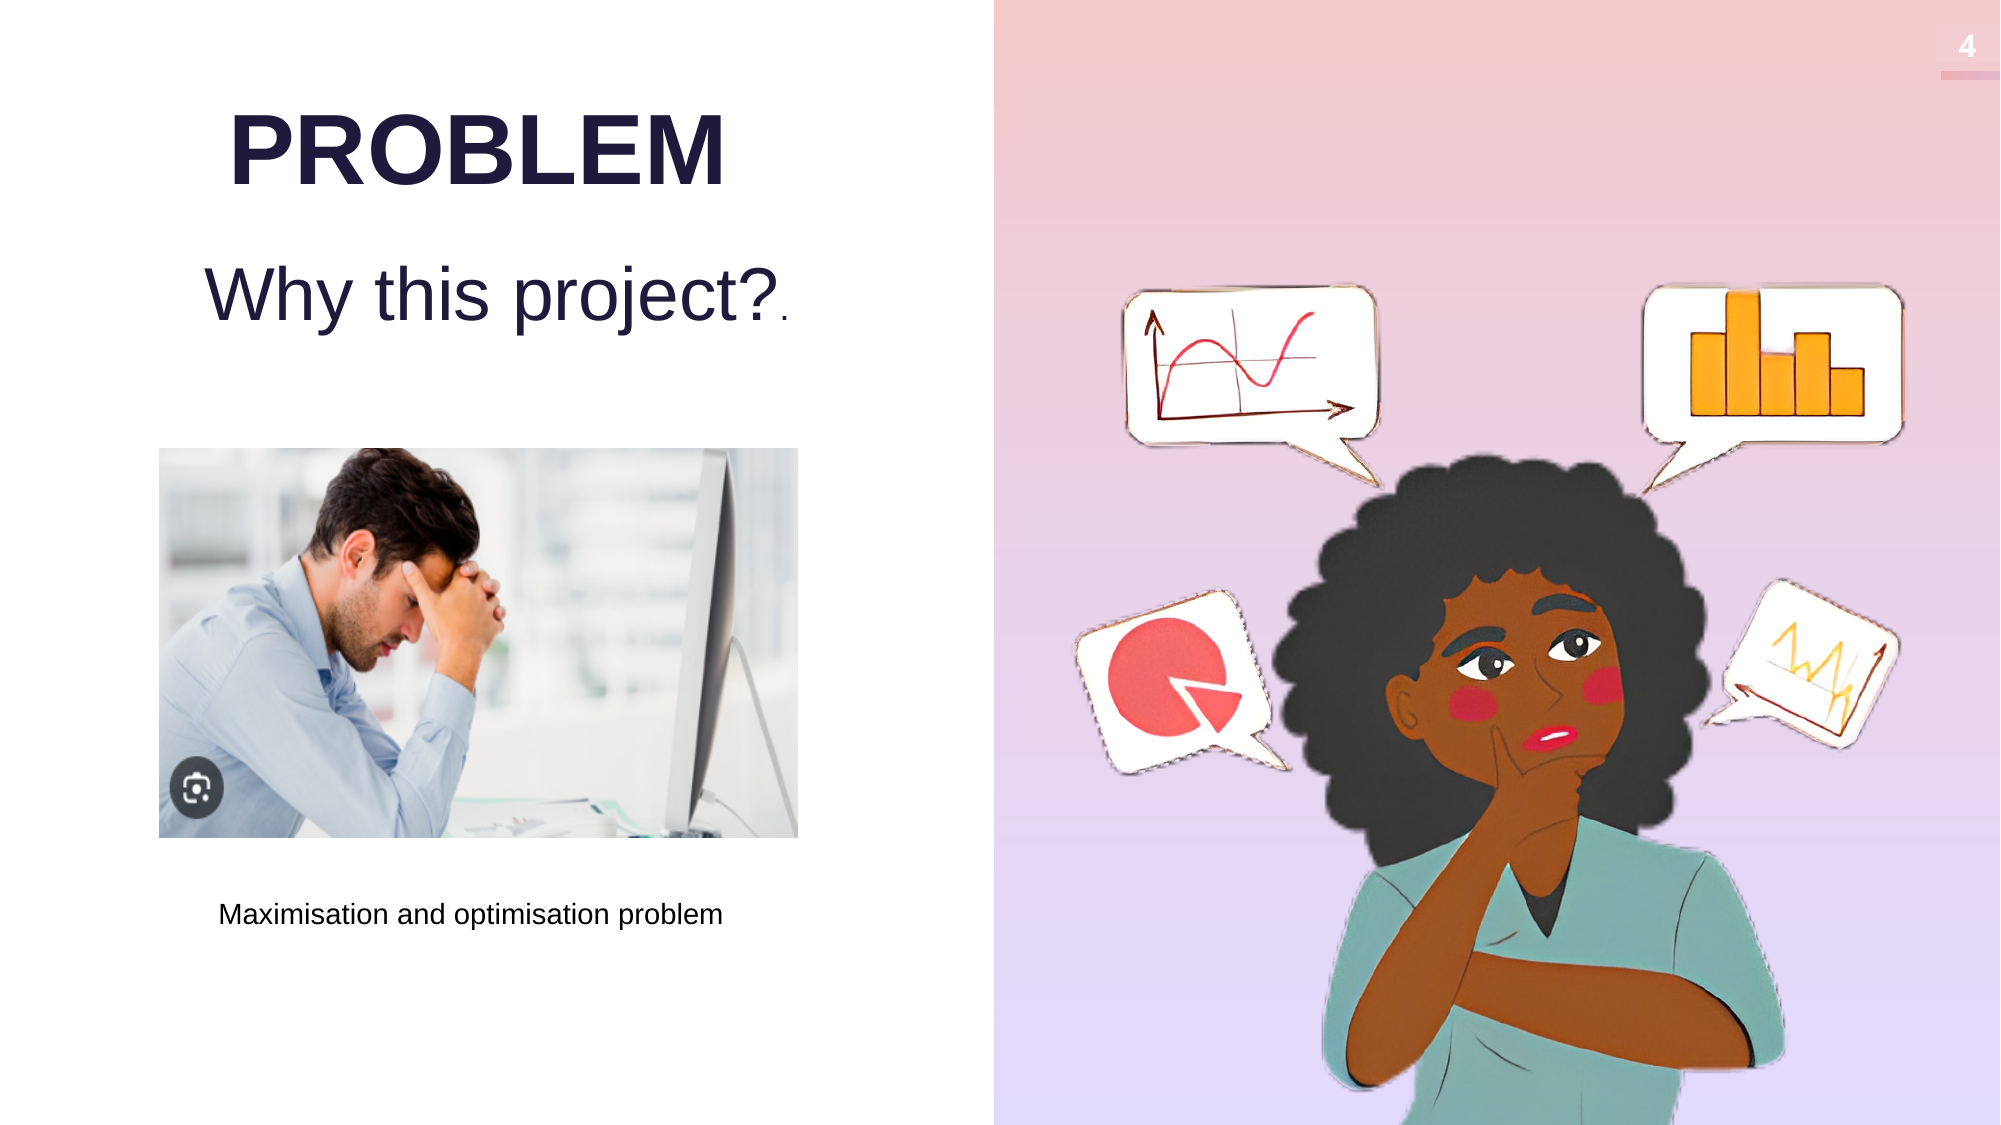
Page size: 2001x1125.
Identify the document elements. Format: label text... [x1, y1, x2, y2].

text_box Maximisation and optimisation problem [203, 888, 877, 938]
picture [1067, 259, 1934, 1125]
text_box PROBLEM [125, 77, 831, 214]
text_box 4 [1922, 23, 2000, 74]
picture [159, 448, 798, 838]
text_box Why this project?. [83, 237, 911, 344]
